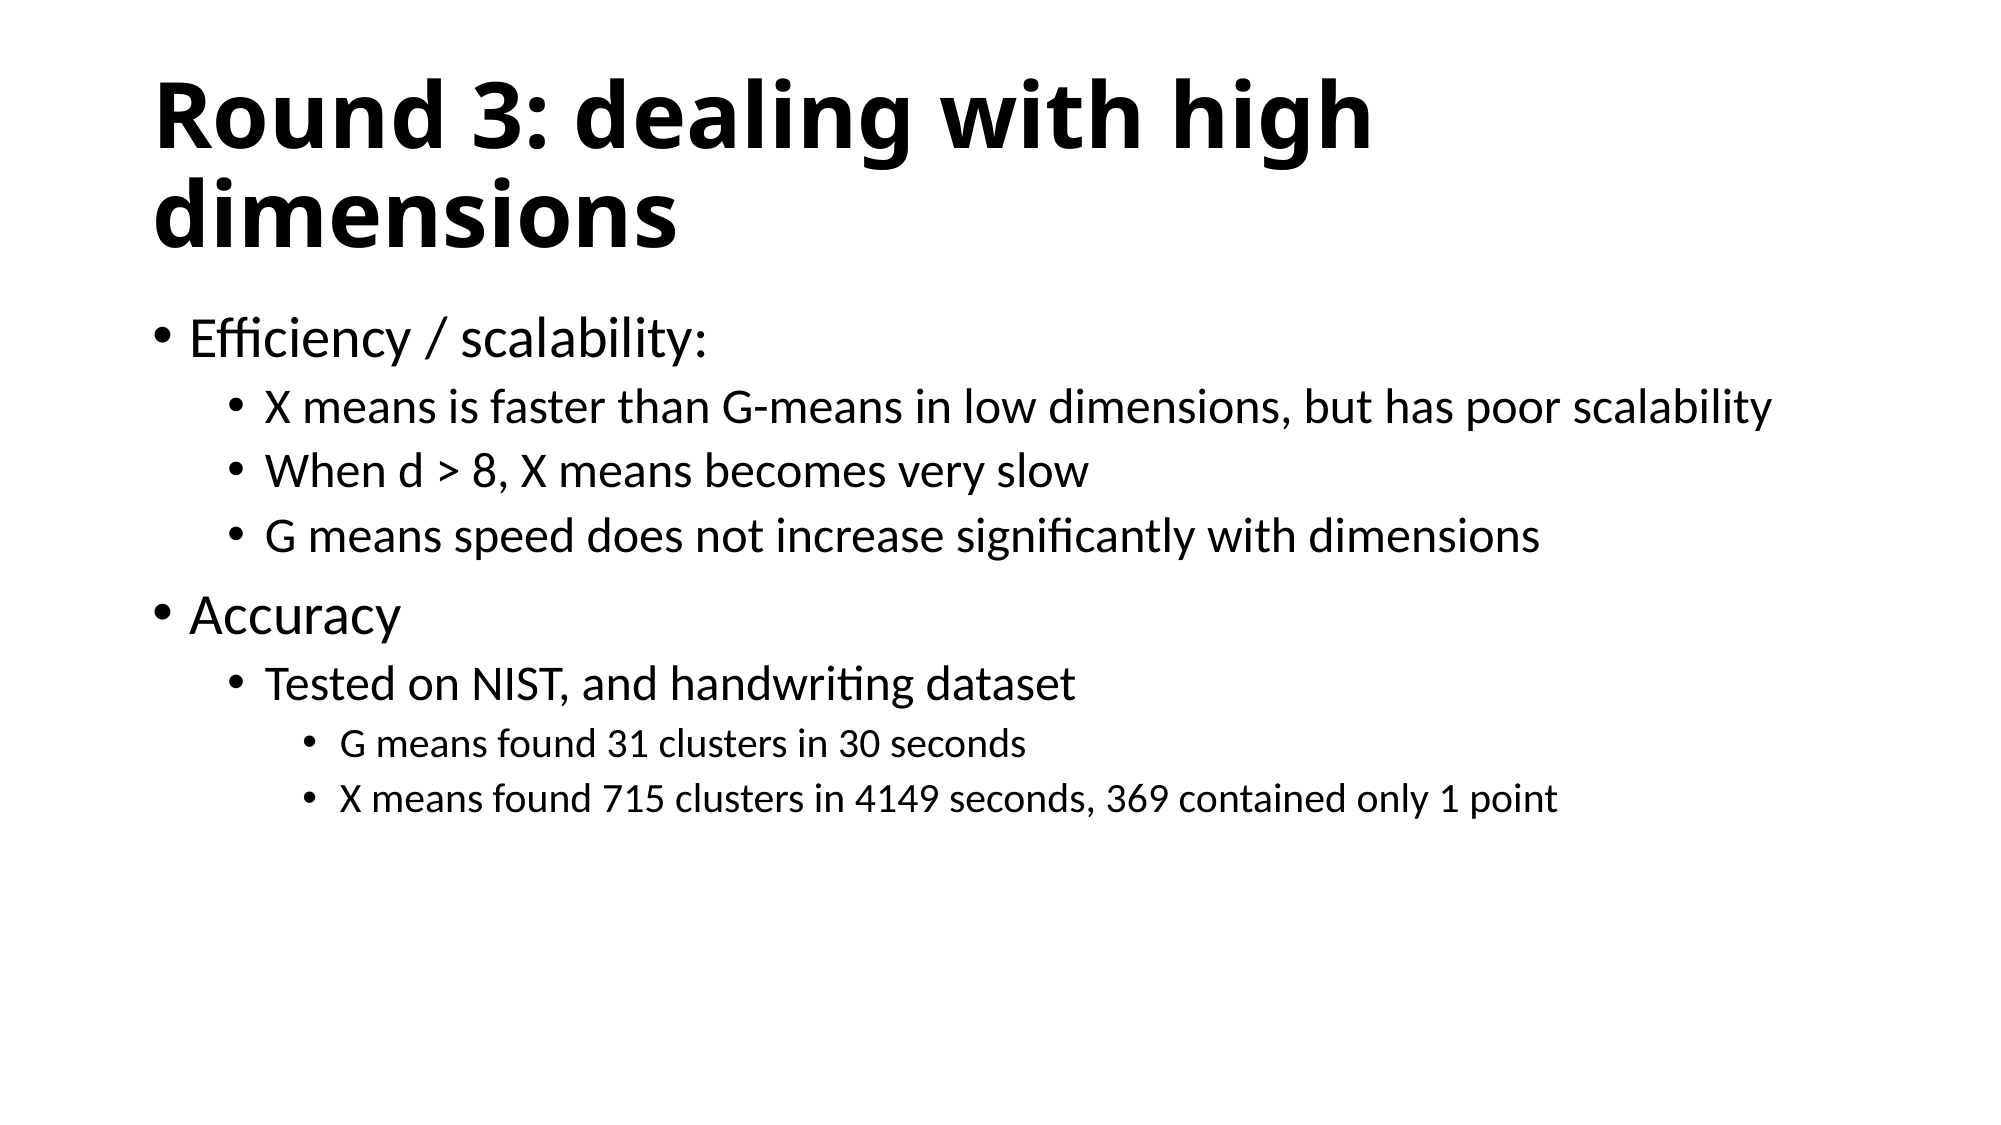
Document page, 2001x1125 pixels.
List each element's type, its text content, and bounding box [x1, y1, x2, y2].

title Round 3: dealing with high dimensions [137, 59, 1863, 278]
list Efficiency / scalability: X means is faster than G-means in low dimensions, but has poor scalability When d > 8, X means becomes very slow G means speed does not increase significantly with dimensions Accuracy Tested on NIST, and handwriting dataset G means found 31 clusters in 30 seconds X means found 715 clusters in 4149 seconds, 369 contained only 1 point [137, 299, 1863, 1014]
